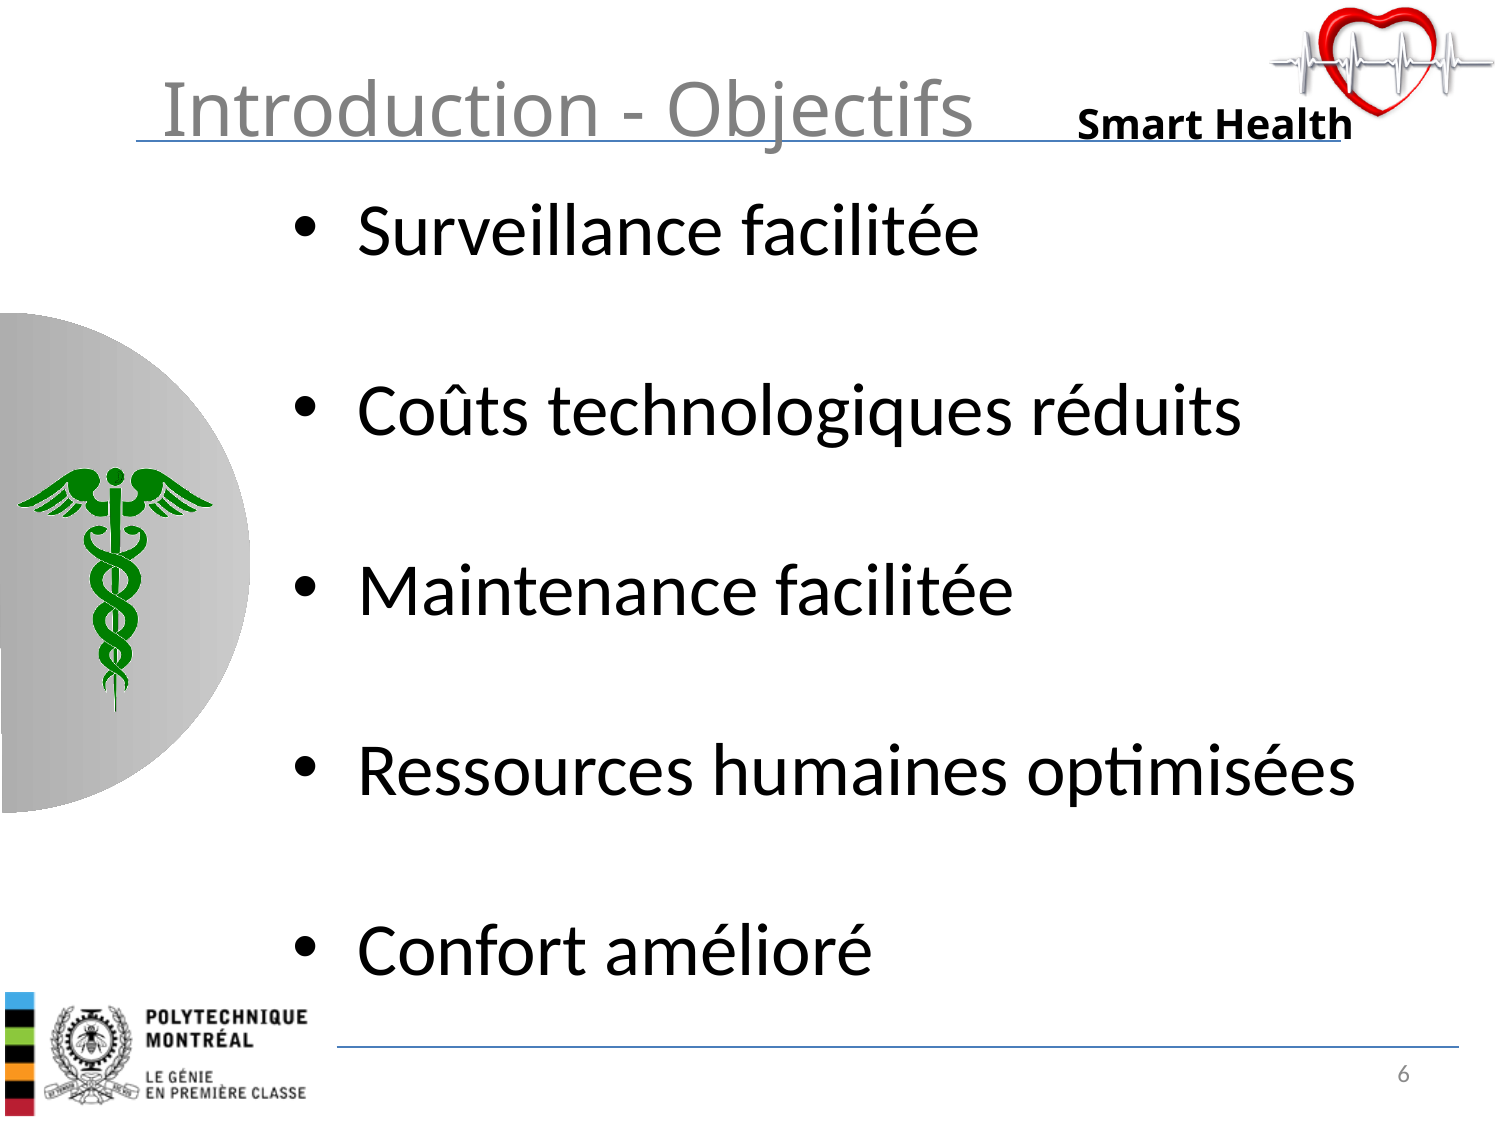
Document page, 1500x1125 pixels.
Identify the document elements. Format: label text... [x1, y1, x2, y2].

text_box Introduction - Objectifs [147, 54, 1022, 140]
text_box Introduction - Objectifs [147, 149, 1022, 160]
text_box Surveillance facilitée Coûts technologiques réduits Maintenance facilitée Ressources humaines optimisées Confort amélioré [277, 173, 1400, 998]
text_box Smart Health [880, 90, 1500, 155]
text_box [0, 310, 253, 815]
slide_number 6 [1074, 1042, 1425, 1046]
slide_number 6 [1074, 1056, 1425, 1103]
picture [1269, 2, 1495, 123]
picture [17, 467, 214, 712]
picture [5, 992, 326, 1118]
